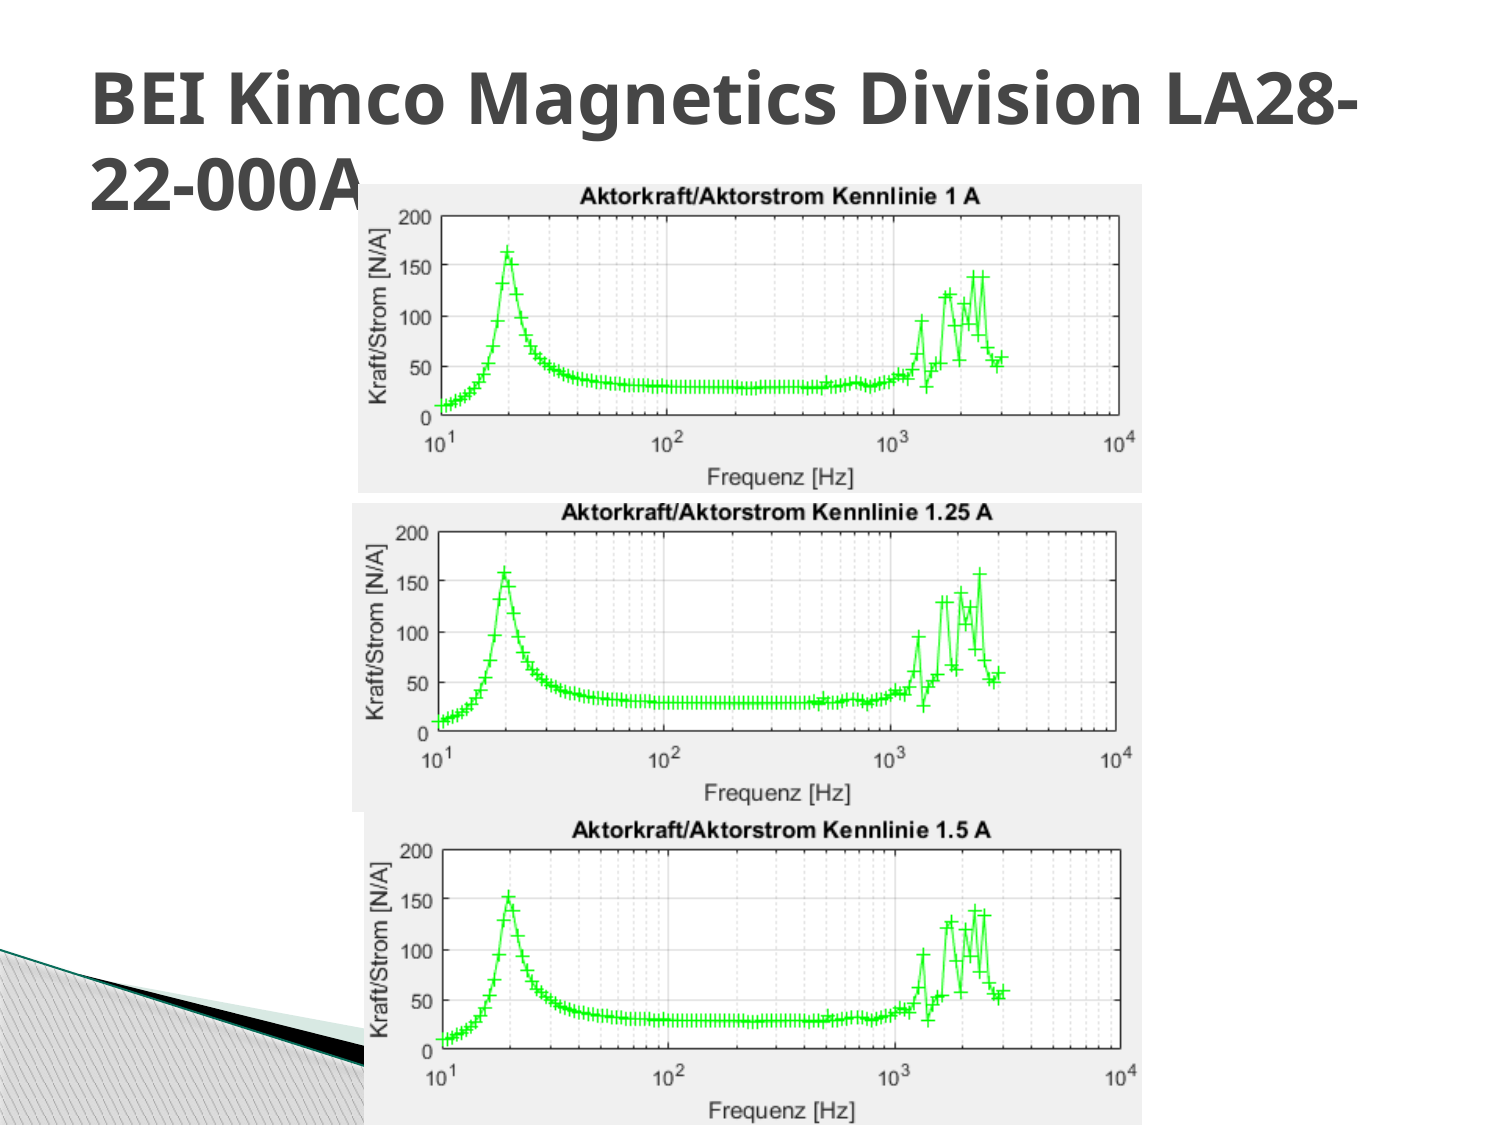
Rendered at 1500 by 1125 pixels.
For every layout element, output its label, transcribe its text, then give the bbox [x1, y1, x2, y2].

picture [358, 184, 1142, 493]
title BEI Kimco Magnetics Division LA28-22-000A [75, 45, 1425, 233]
picture [352, 503, 1142, 1125]
